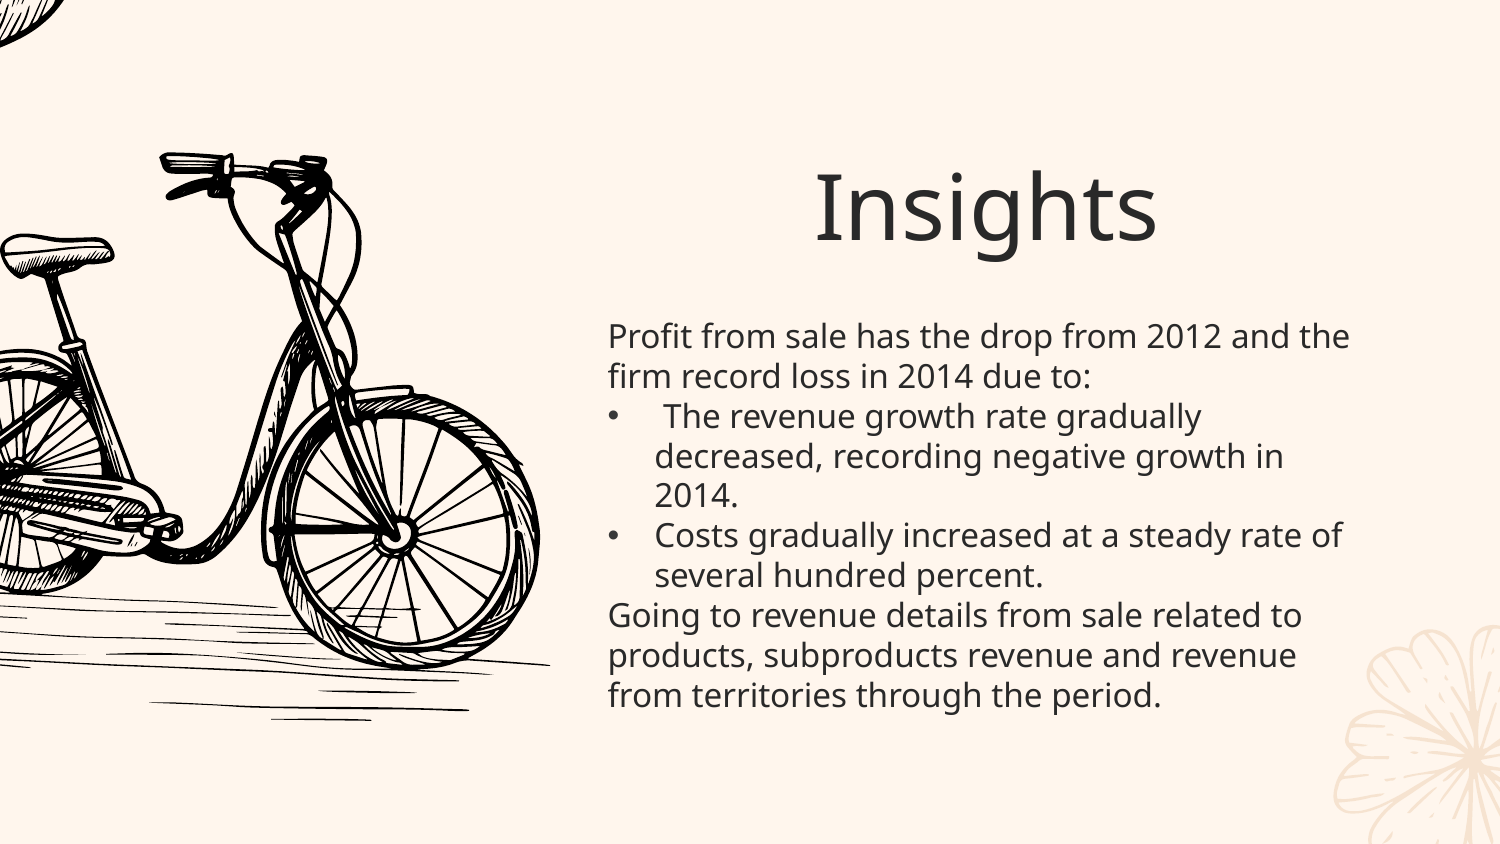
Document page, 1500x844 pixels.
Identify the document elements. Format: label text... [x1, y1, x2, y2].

subtitle Profit from sale has the drop from 2012 and the firm record loss in 2014 due to: The revenue growth rate gradually decreased, recording negative growth in 2014. Costs gradually increased at a steady rate of several hundred percent. Going to revenue details from sale related to products, subproducts revenue and revenue from territories through the period. [592, 300, 1382, 699]
title Insights [592, 145, 1382, 275]
